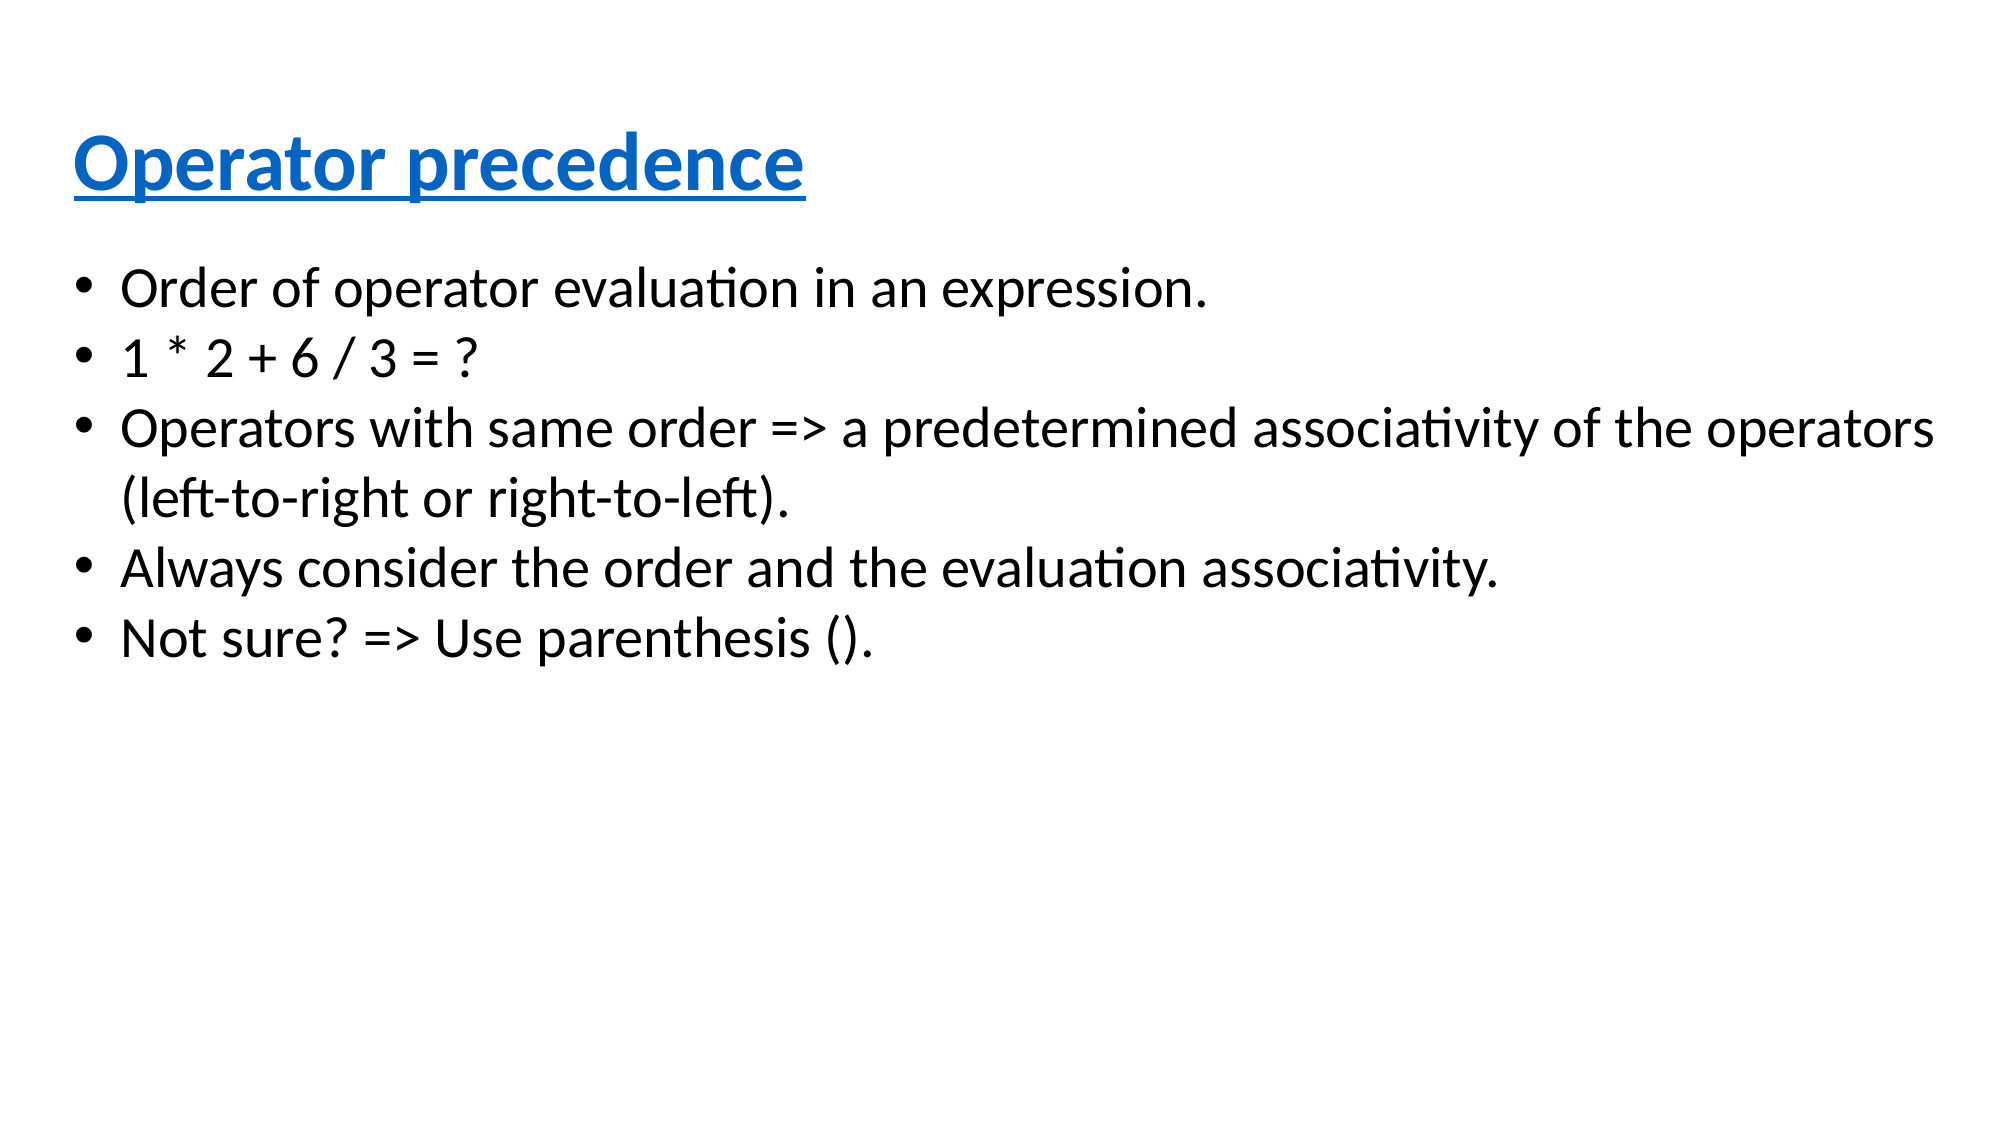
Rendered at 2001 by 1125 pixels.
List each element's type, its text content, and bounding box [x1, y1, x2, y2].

text_box Order of operator evaluation in an expression. 1 * 2 + 6 / 3 = ? Operators with same order => a predetermined associativity of the operators (left-to-right or right-to-left). Always consider the order and the evaluation associativity. Not sure? => Use parenthesis (). [0, 242, 2000, 677]
text_box Operator precedence [0, 0, 2000, 215]
